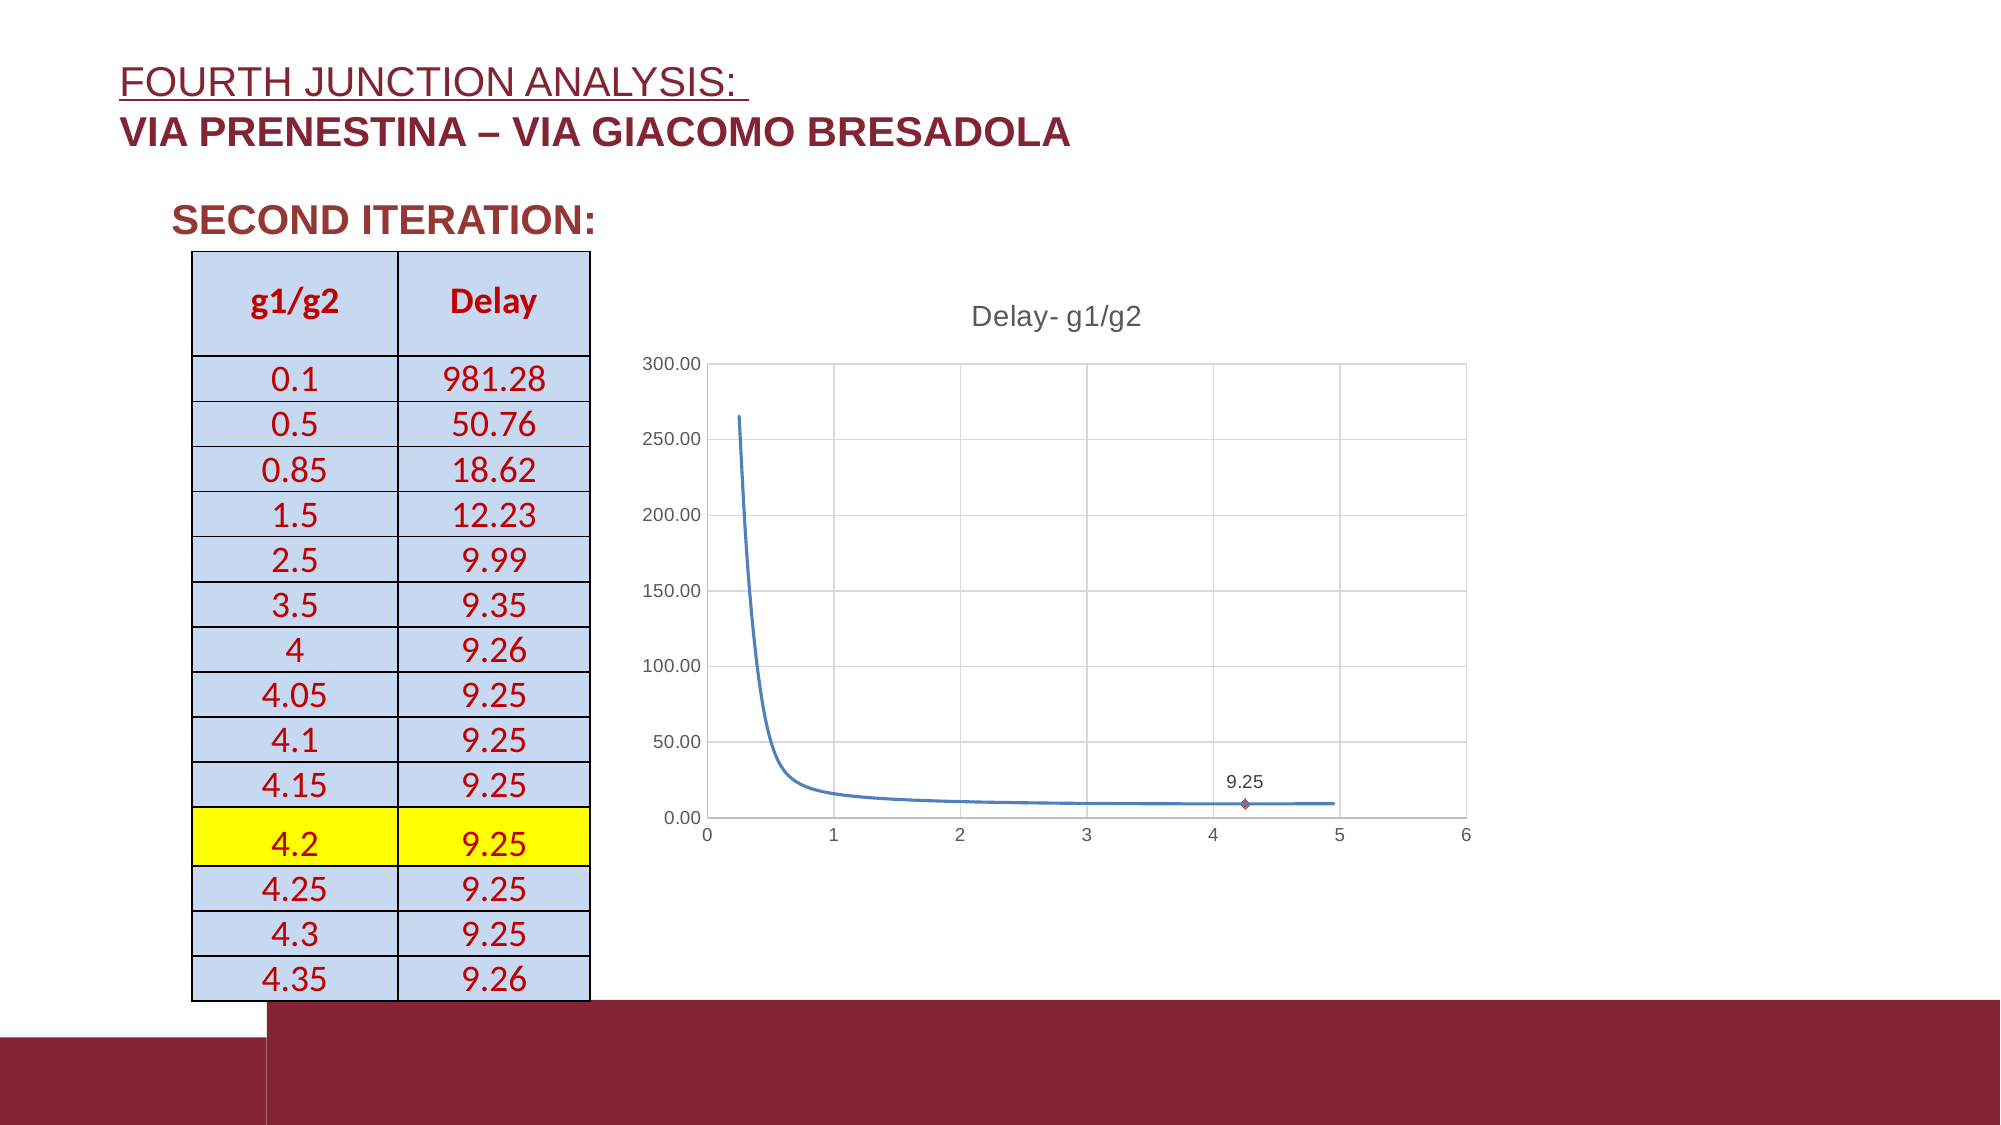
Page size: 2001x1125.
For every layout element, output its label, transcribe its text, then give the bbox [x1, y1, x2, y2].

table_cell 4.25 [193, 867, 397, 910]
table_cell 18.62 [399, 447, 589, 491]
table_cell 1.5 [193, 492, 397, 536]
table_cell 0.85 [193, 447, 397, 491]
table_cell 0.5 [193, 402, 397, 446]
table_cell 50.76 [399, 402, 589, 446]
table_cell 4.15 [193, 763, 397, 806]
table_cell 4.3 [193, 912, 397, 955]
table_header Delay [399, 252, 589, 355]
table_cell 9.25 [399, 763, 589, 806]
table_cell 4.35 [193, 957, 397, 1000]
table_cell 4.2 [193, 808, 397, 865]
table_cell 9.26 [399, 628, 589, 671]
table_cell 3.5 [193, 583, 397, 626]
table_cell 9.99 [399, 537, 589, 581]
table_cell 2.5 [193, 537, 397, 581]
table_cell 12.23 [399, 492, 589, 536]
table_header g1/g2 [193, 252, 397, 355]
table_cell 9.25 [399, 718, 589, 761]
table_cell 9.25 [399, 808, 589, 865]
table_cell 4 [193, 628, 397, 671]
table_cell 4.05 [193, 673, 397, 716]
text_box SECOND ITERATION: [156, 185, 625, 251]
title FOURTH JUNCTION ANALYSIS: VIA PRENESTINA – VIA GIACOMO BRESADOLA Via di Val Chisone [119, 55, 1818, 156]
table_cell 9.25 [399, 867, 589, 910]
table_cell 9.35 [399, 583, 589, 626]
table_cell 981.28 [399, 357, 589, 401]
chart [624, 270, 1490, 858]
table_cell 9.25 [399, 673, 589, 716]
table_cell 4.1 [193, 718, 397, 761]
table_cell 9.25 [399, 912, 589, 955]
table_cell 0.1 [193, 357, 397, 401]
table_cell 9.26 [399, 957, 589, 1000]
